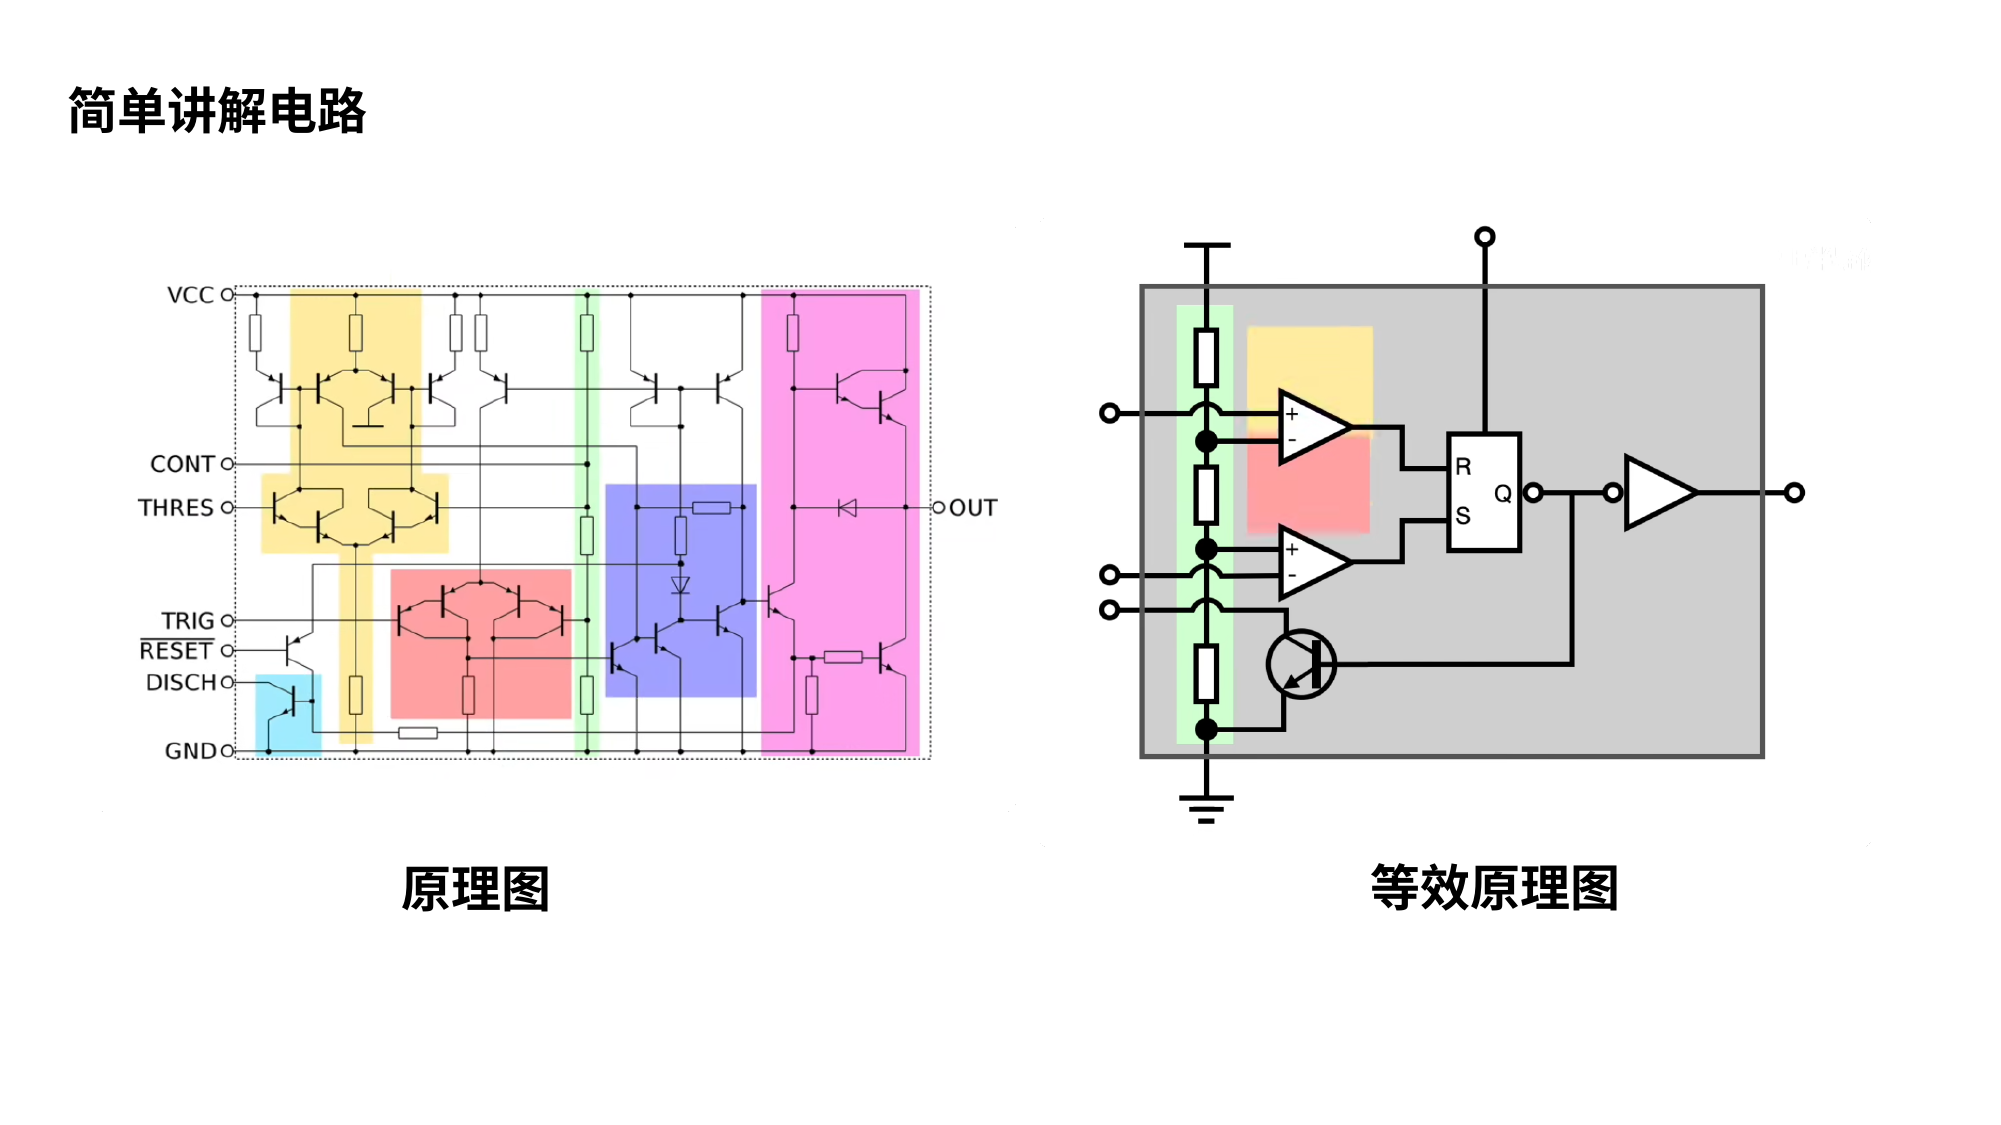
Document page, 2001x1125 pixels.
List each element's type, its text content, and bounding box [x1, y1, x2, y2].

picture [1039, 217, 1871, 847]
text_box 等效原理图 [1355, 848, 1636, 924]
picture [94, 219, 1016, 812]
text_box 原理图 [386, 849, 567, 925]
text_box 简单讲解电路 [52, 71, 383, 147]
